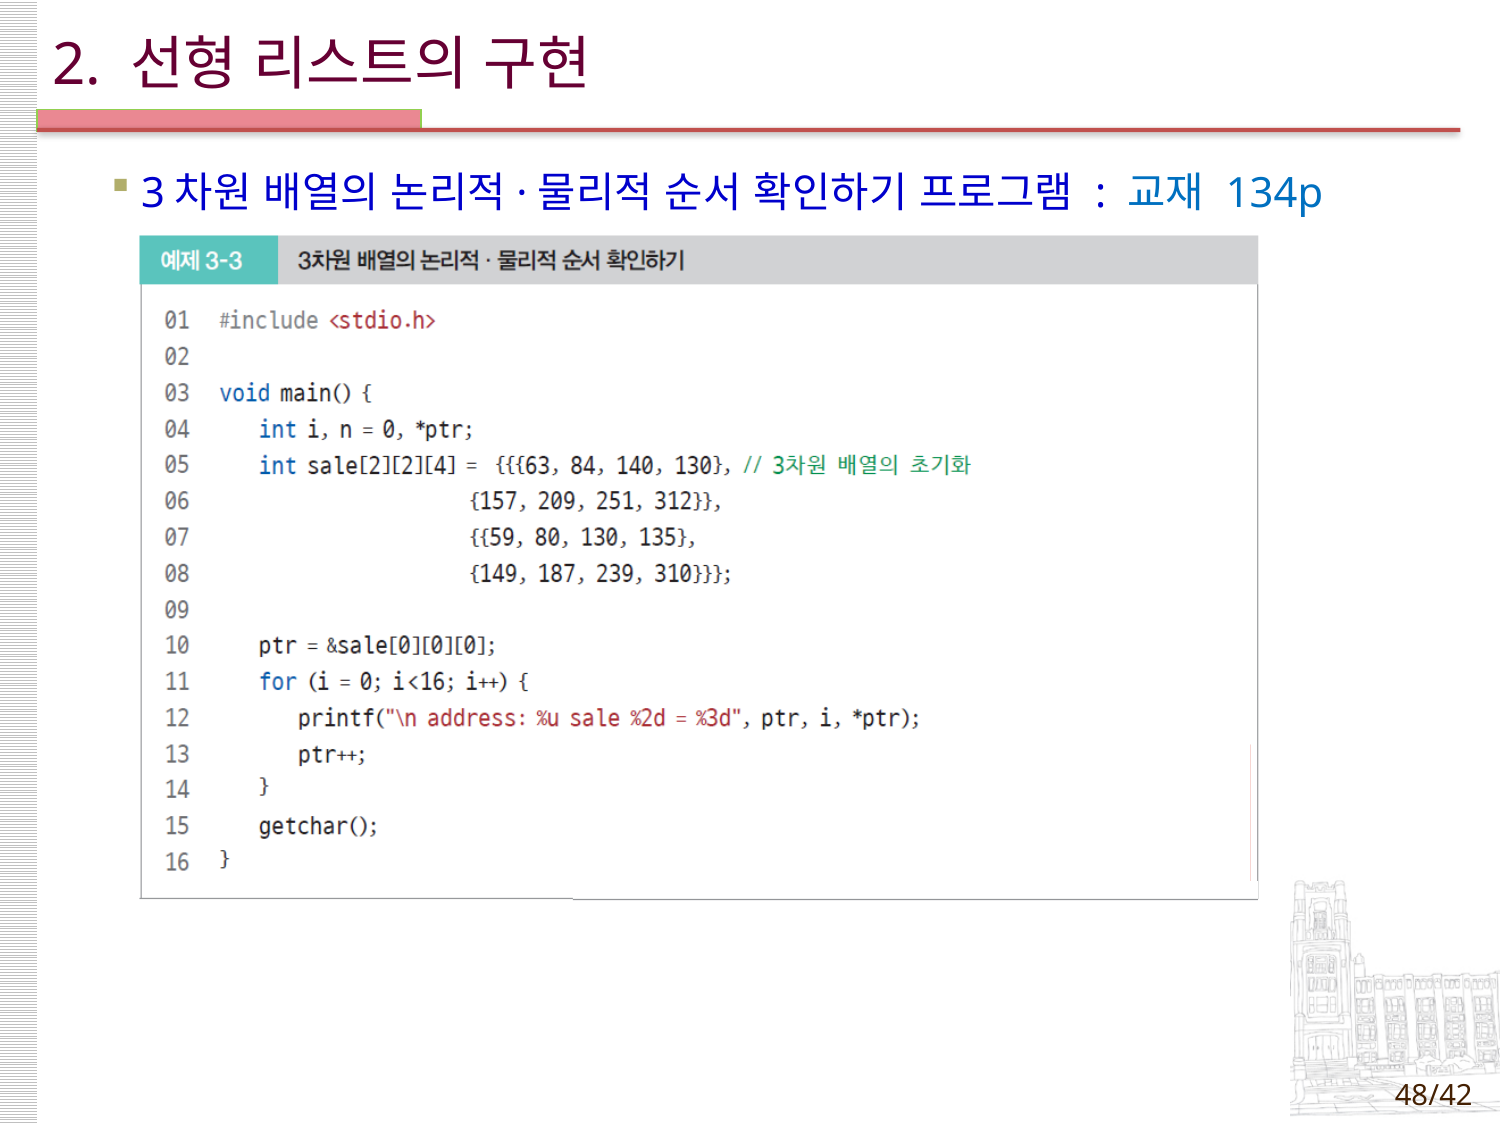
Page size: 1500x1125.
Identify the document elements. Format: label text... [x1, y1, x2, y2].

picture [1442, 1091, 1450, 1098]
picture [1415, 1095, 1424, 1103]
picture [1397, 1091, 1405, 1098]
picture [1290, 874, 1500, 1125]
title 2. 선형 리스트의 구현 [37, 13, 1278, 109]
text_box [135, 231, 1264, 941]
list 3차원 배열의 논리적·물리적 순서 확인하기 프로그램 : 교재 134p [37, 152, 1463, 1091]
